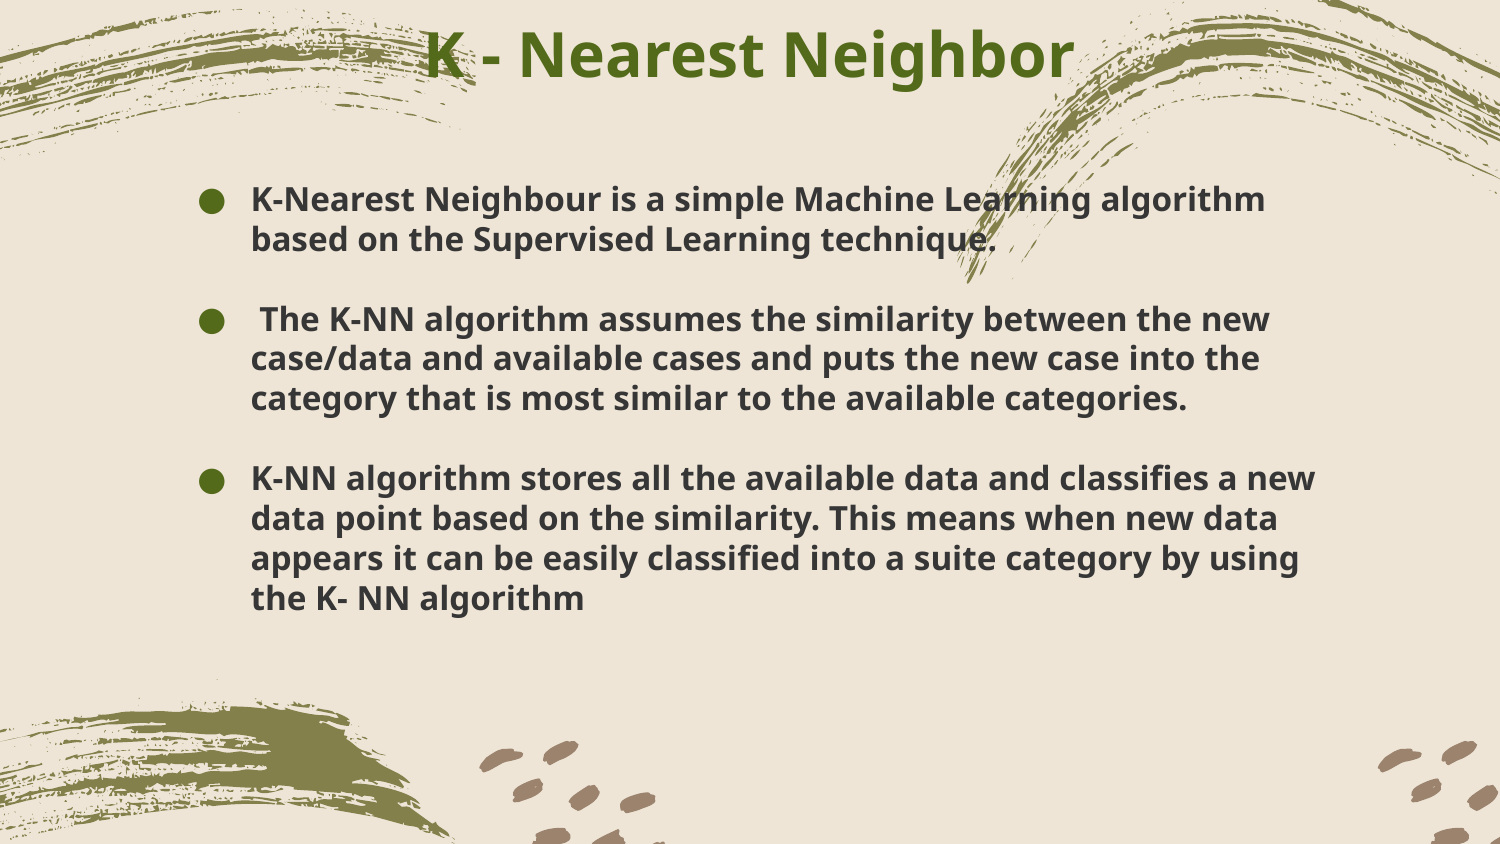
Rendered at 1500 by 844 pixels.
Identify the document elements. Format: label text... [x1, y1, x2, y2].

list K-Nearest Neighbour is a simple Machine Learning algorithm based on the Supervised Learning technique. The K-NN algorithm assumes the similarity between the new case/data and available cases and puts the new case into the category that is most similar to the available categories. K-NN algorithm stores all the available data and classifies a new data point based on the similarity. This means when new data appears it can be easily classified into a suite category by using the K- NN algorithm [160, 162, 1340, 552]
title K - Nearest Neighbor [338, 0, 1162, 106]
